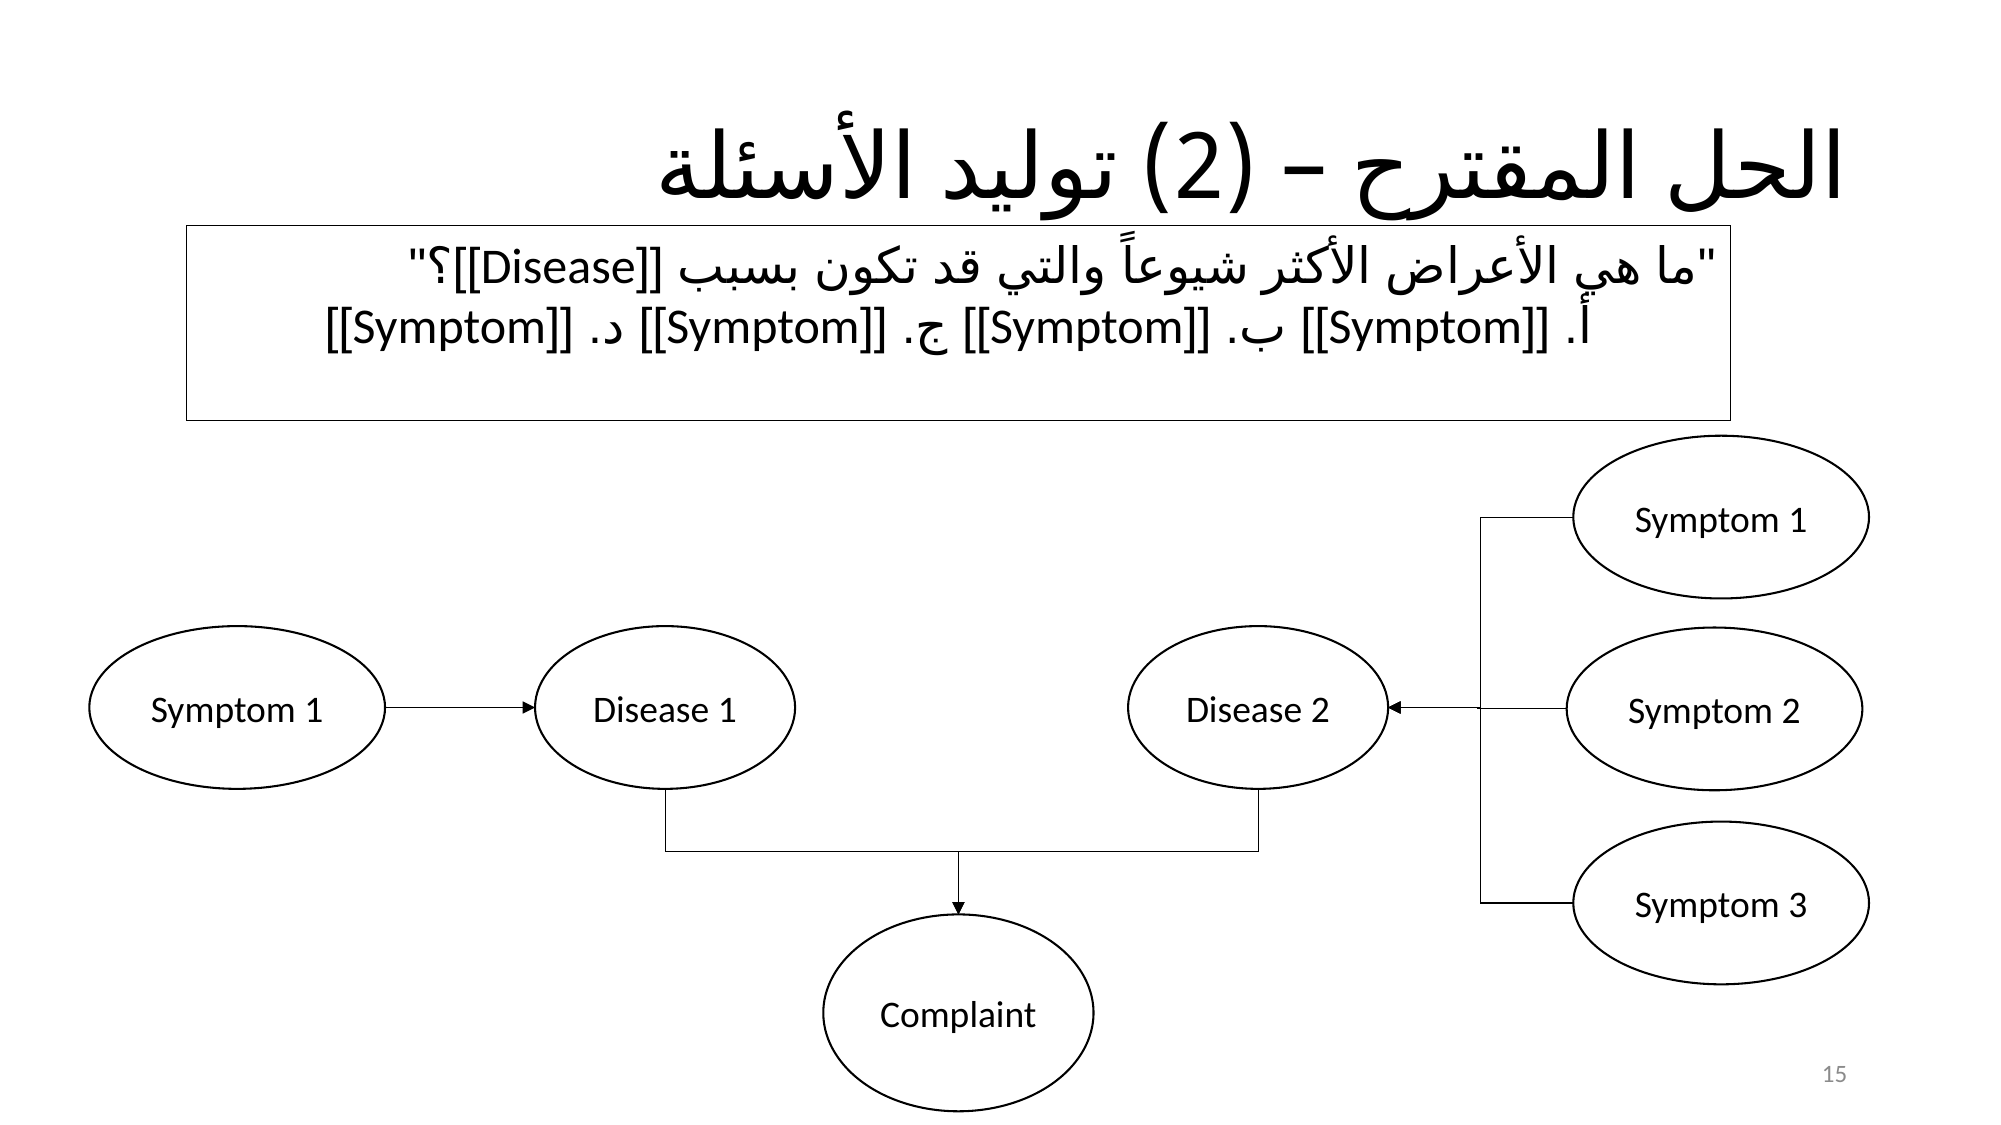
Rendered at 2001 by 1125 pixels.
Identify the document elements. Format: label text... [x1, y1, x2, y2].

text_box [748, 704, 875, 999]
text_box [1388, 707, 1574, 903]
text_box "ما هي الأعراض الأكثر شيوعاً والتي قد تكون بسبب [[Disease]]؟" أ. [[Symptom]] ب. [[Symptom]] ج. [[Symptom]] د. [[Symptom]] [186, 225, 1731, 421]
text_box Symptom 1 [1572, 434, 1871, 600]
text_box Disease 2 [1127, 625, 1388, 790]
slide_number 15 [1412, 1042, 1863, 1103]
text_box Disease 1 [534, 625, 796, 790]
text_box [1045, 701, 1172, 1002]
text_box Symptom 3 [1572, 820, 1871, 986]
text_box Symptom 1 [88, 625, 387, 790]
text_box Symptom 2 [1574, 626, 1864, 792]
text_box Complaint [822, 913, 1095, 1113]
title الحل المقترح – (2) توليد الأسئلة [137, 59, 1863, 278]
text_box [1388, 517, 1574, 707]
